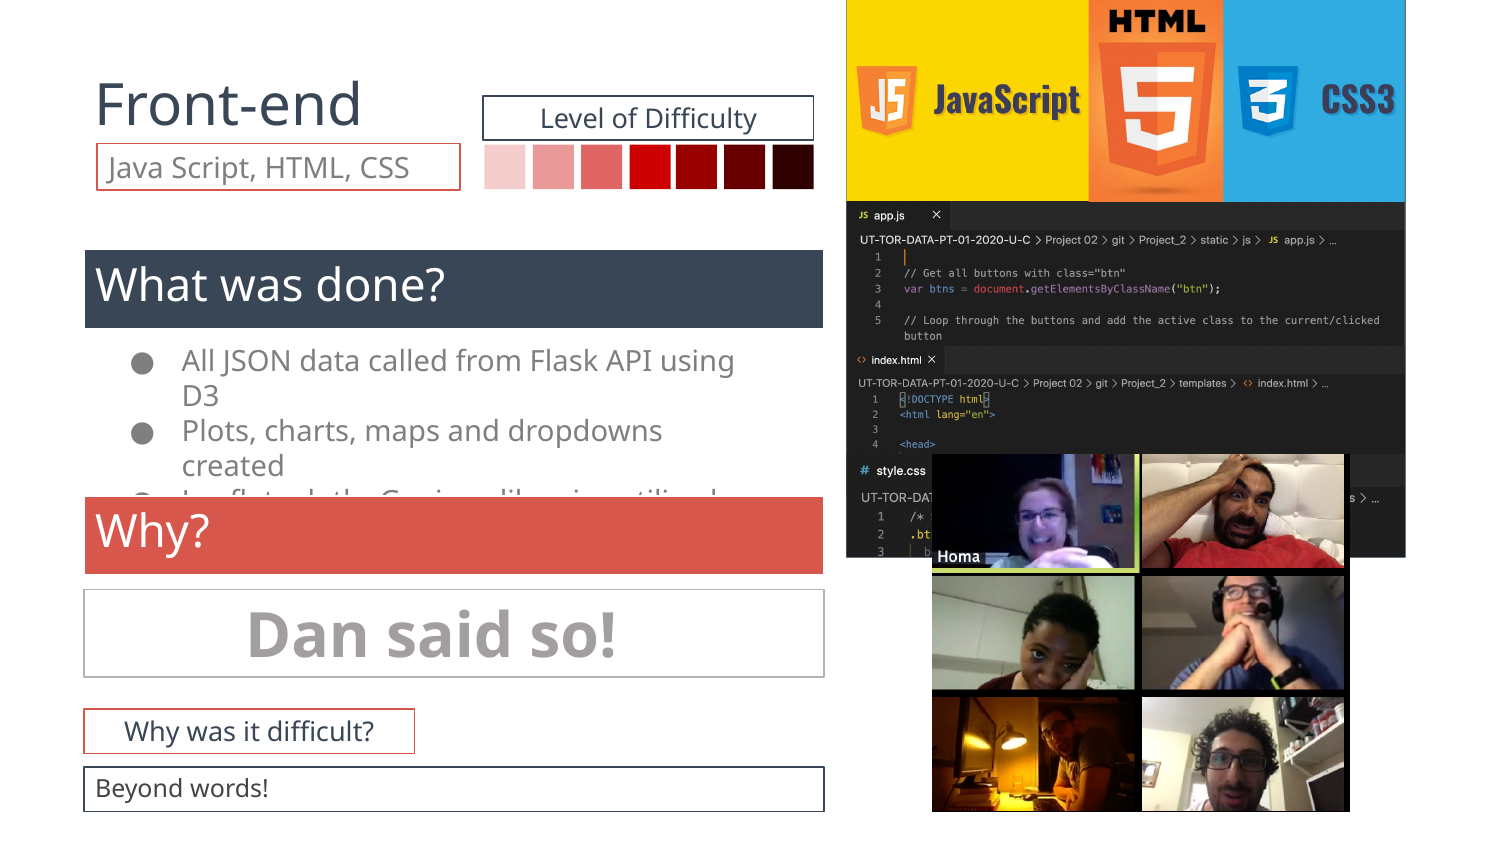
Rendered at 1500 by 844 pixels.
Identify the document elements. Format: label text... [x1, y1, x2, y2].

text_box [629, 144, 671, 190]
picture [846, 0, 1406, 812]
text_box What was done? [83, 249, 824, 329]
text_box [675, 144, 717, 190]
text_box [724, 144, 766, 190]
text_box Java Script, HTML, CSS [97, 143, 461, 191]
text_box All JSON data called from Flask API using D3 Plots, charts, maps and dropdowns created Leaflet, plotly, Geojson libraries utilized Finalized styling via CSS [95, 336, 763, 496]
text_box Front-end [82, 61, 598, 150]
text_box [532, 144, 574, 190]
text_box Beyond words! [83, 766, 824, 812]
text_box Why was it difficult? [83, 708, 415, 754]
text_box [581, 144, 623, 190]
text_box [484, 144, 526, 190]
text_box Dan said so! [83, 589, 824, 677]
text_box [772, 144, 814, 190]
text_box Why? [83, 496, 824, 575]
text_box Level of Difficulty [483, 95, 814, 141]
